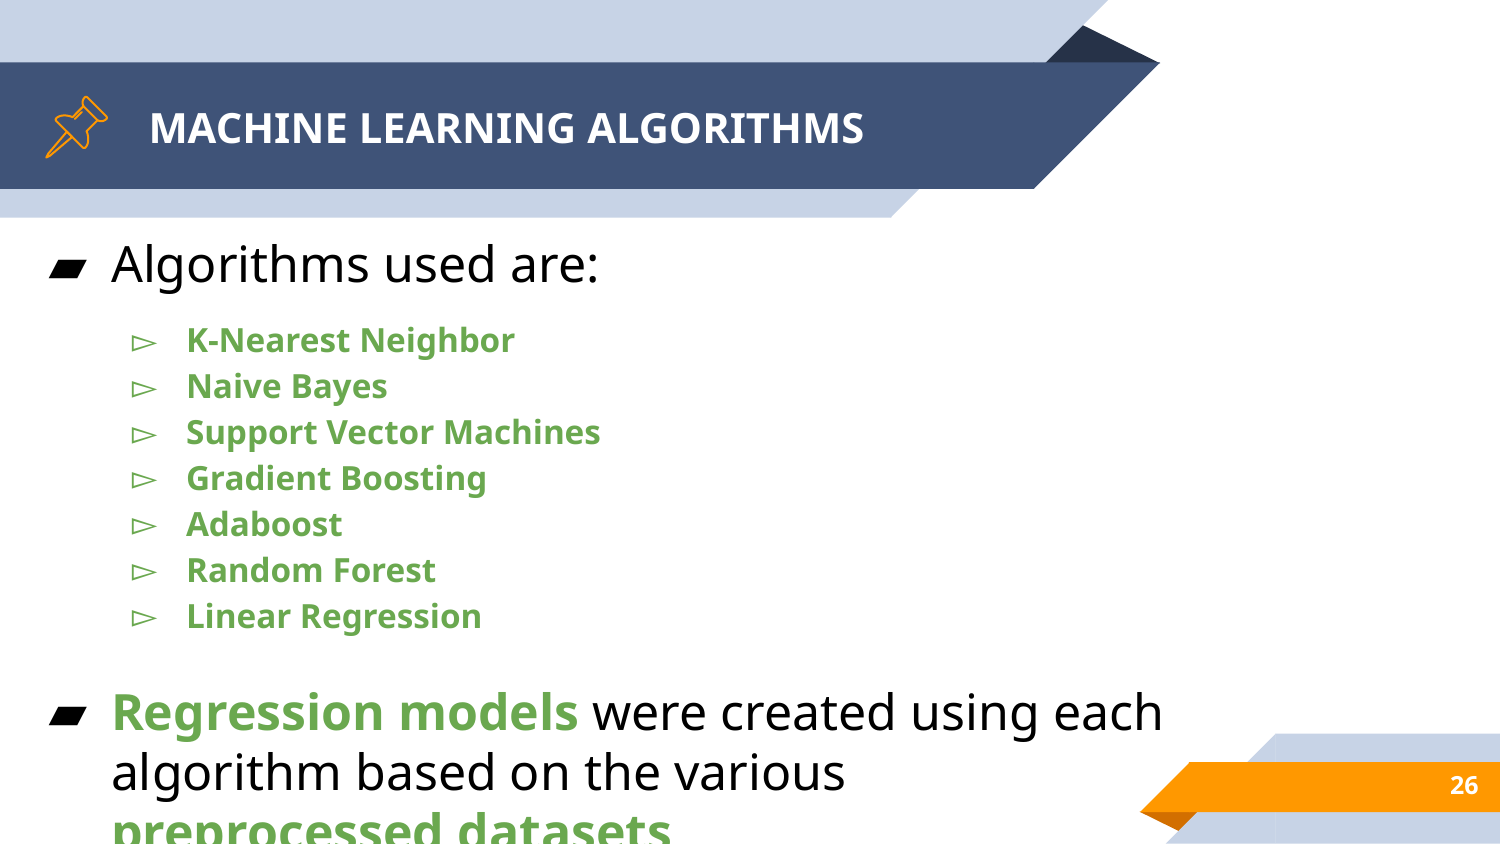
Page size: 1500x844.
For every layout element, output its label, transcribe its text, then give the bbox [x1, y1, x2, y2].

list Algorithms used are: K-Nearest Neighbor Naive Bayes Support Vector Machines Gradient Boosting Adaboost Random Forest Linear Regression Regression models were created using each algorithm based on the various preprocessed datasets [21, 217, 1187, 813]
title MACHINE LEARNING ALGORITHMS [133, 64, 1035, 190]
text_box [45, 96, 108, 158]
slide_number ‹#› [1249, 760, 1494, 813]
